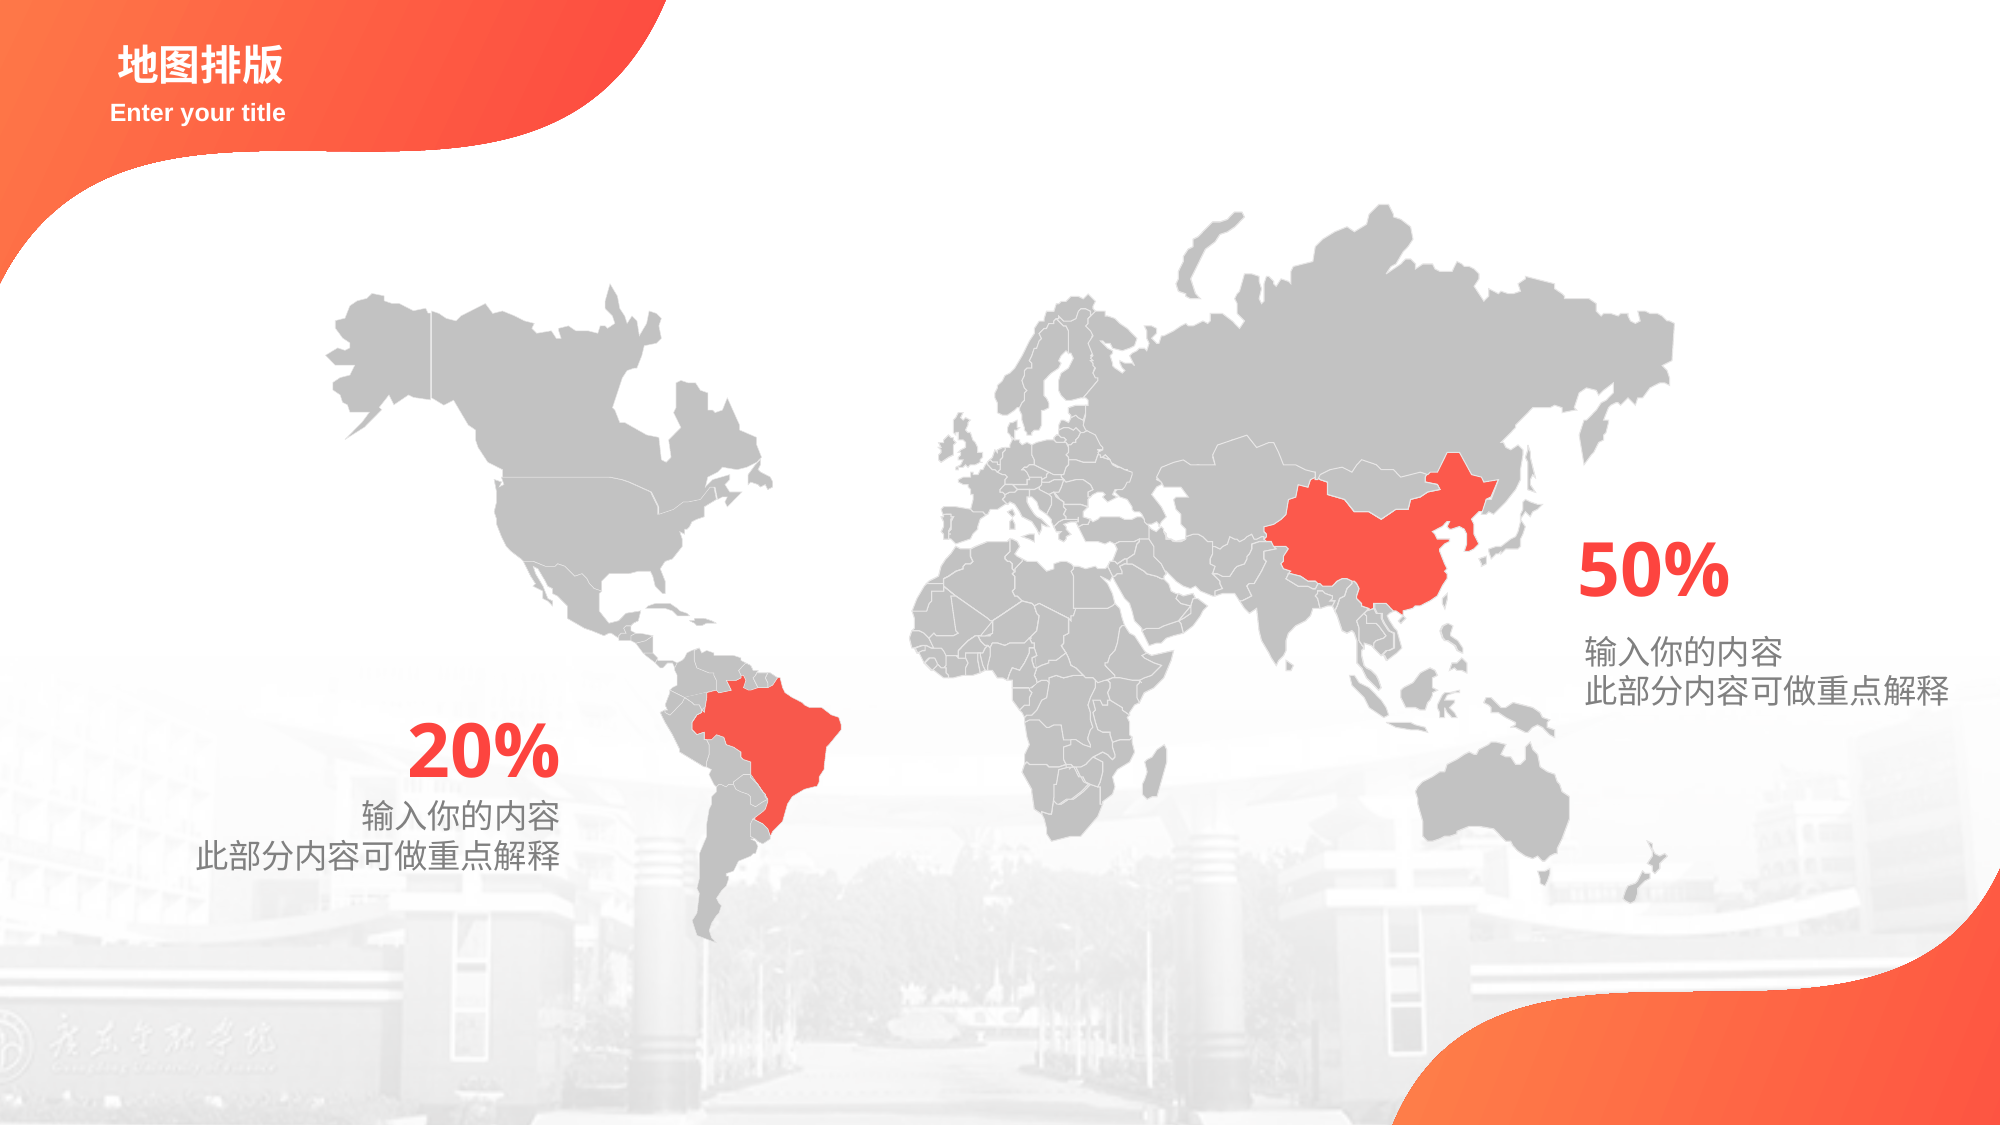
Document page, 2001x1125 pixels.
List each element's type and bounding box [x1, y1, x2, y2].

text_box [85, 695, 576, 885]
text_box [102, 30, 469, 127]
text_box [1562, 514, 2000, 720]
text_box [325, 204, 1675, 943]
